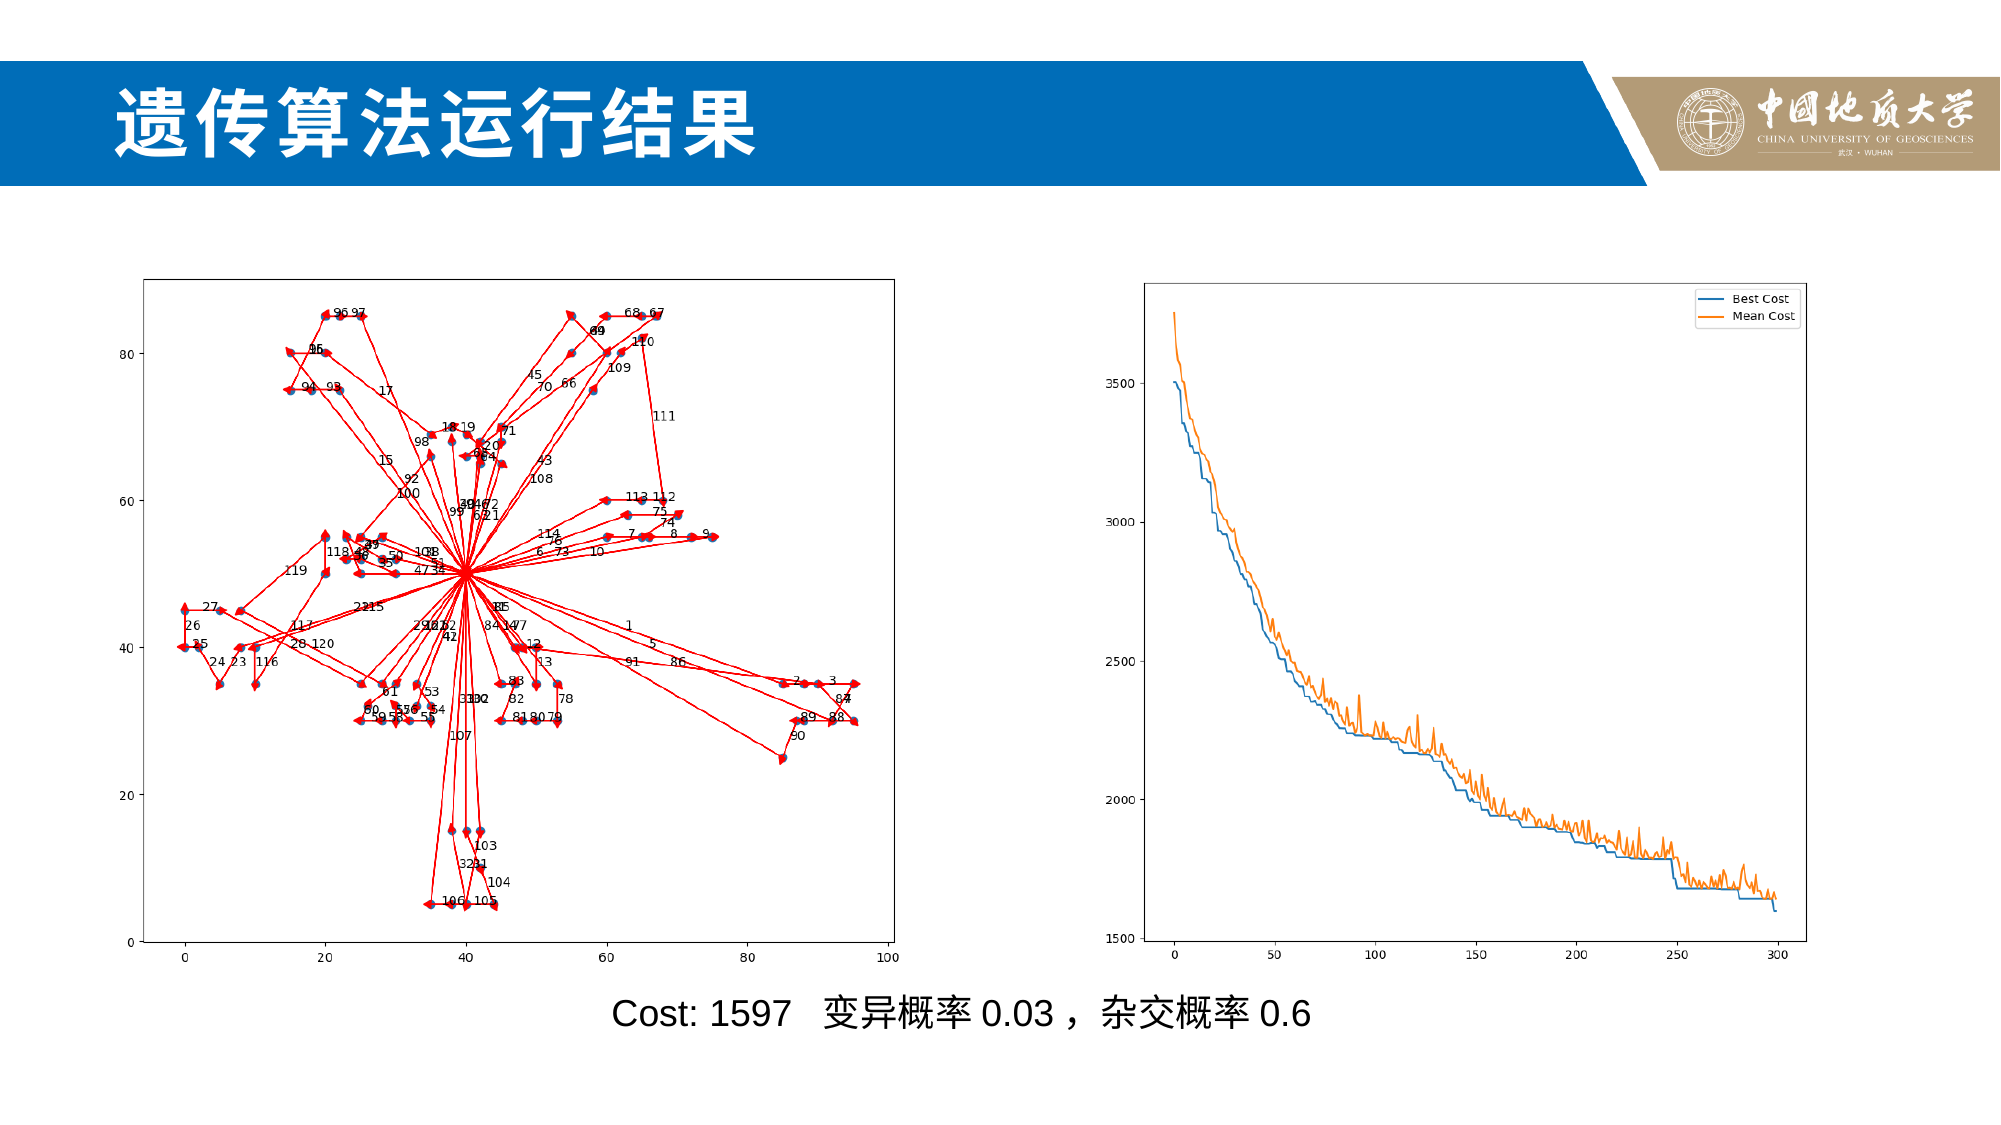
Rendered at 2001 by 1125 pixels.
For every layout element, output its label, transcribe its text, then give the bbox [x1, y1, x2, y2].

text_box Cost: 1597 变异概率0.03，杂交概率0.6 [335, 982, 1588, 1042]
picture [0, 61, 2000, 186]
title 遗传算法运行结果 [99, 63, 1228, 179]
picture [99, 254, 918, 988]
picture [1082, 254, 1821, 980]
